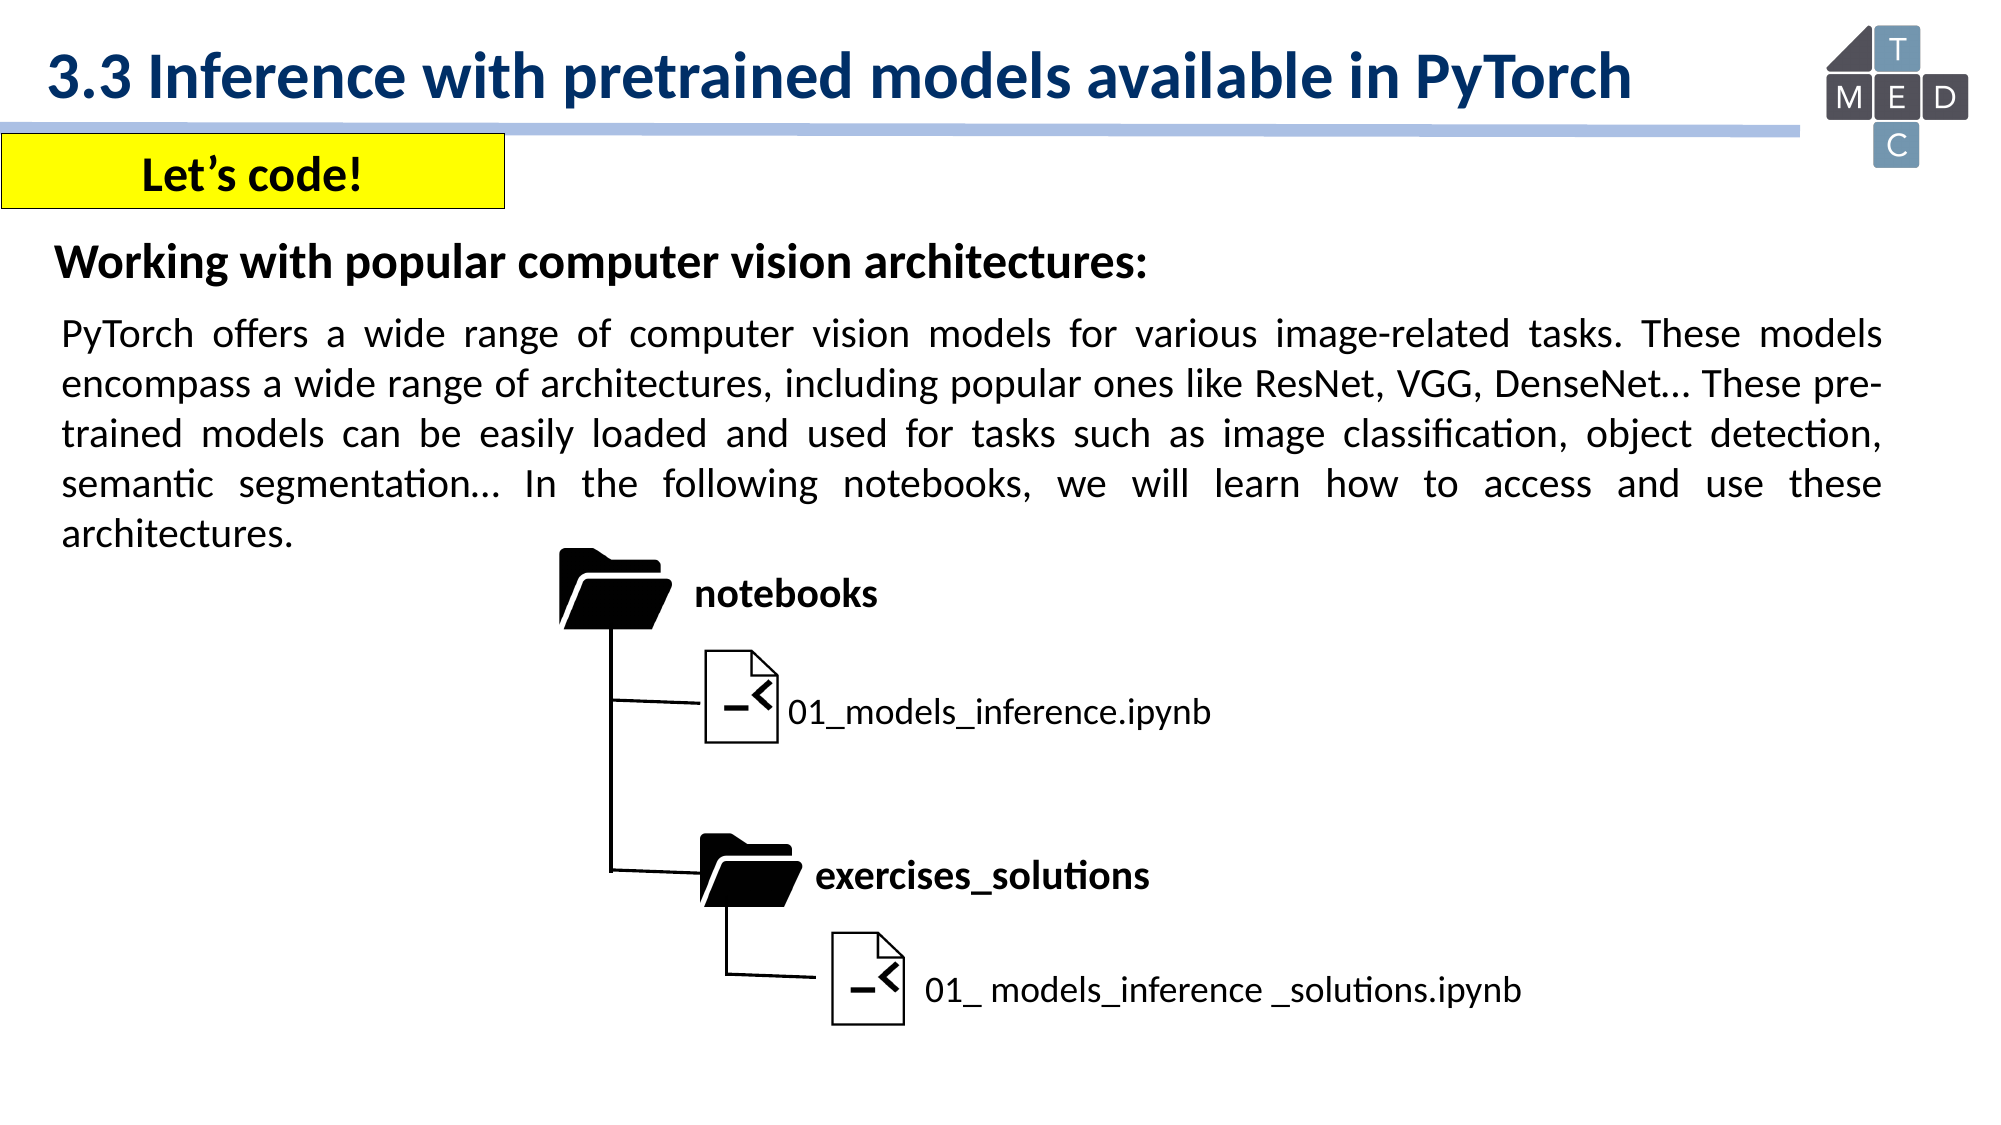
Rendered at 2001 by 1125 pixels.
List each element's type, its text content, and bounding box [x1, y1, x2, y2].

text_box Let’s code! [1, 133, 505, 209]
text_box 3.3 Inference with pretrained models available in PyTorch [32, 24, 1758, 119]
picture [1799, 0, 2001, 172]
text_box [546, 519, 1662, 1035]
text_box PyTorch offers a wide range of computer vision models for various image-related tasks. These models encompass a wide range of architectures, including popular ones like ResNet, VGG, DenseNet… These pre-trained models can be easily loaded and used for tasks such as image classification, object detection, semantic segmentation… In the following notebooks, we will learn how to access and use these architectures. [46, 298, 1899, 564]
text_box Working with popular computer vision architectures: [39, 221, 1345, 296]
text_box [0, 128, 1800, 132]
